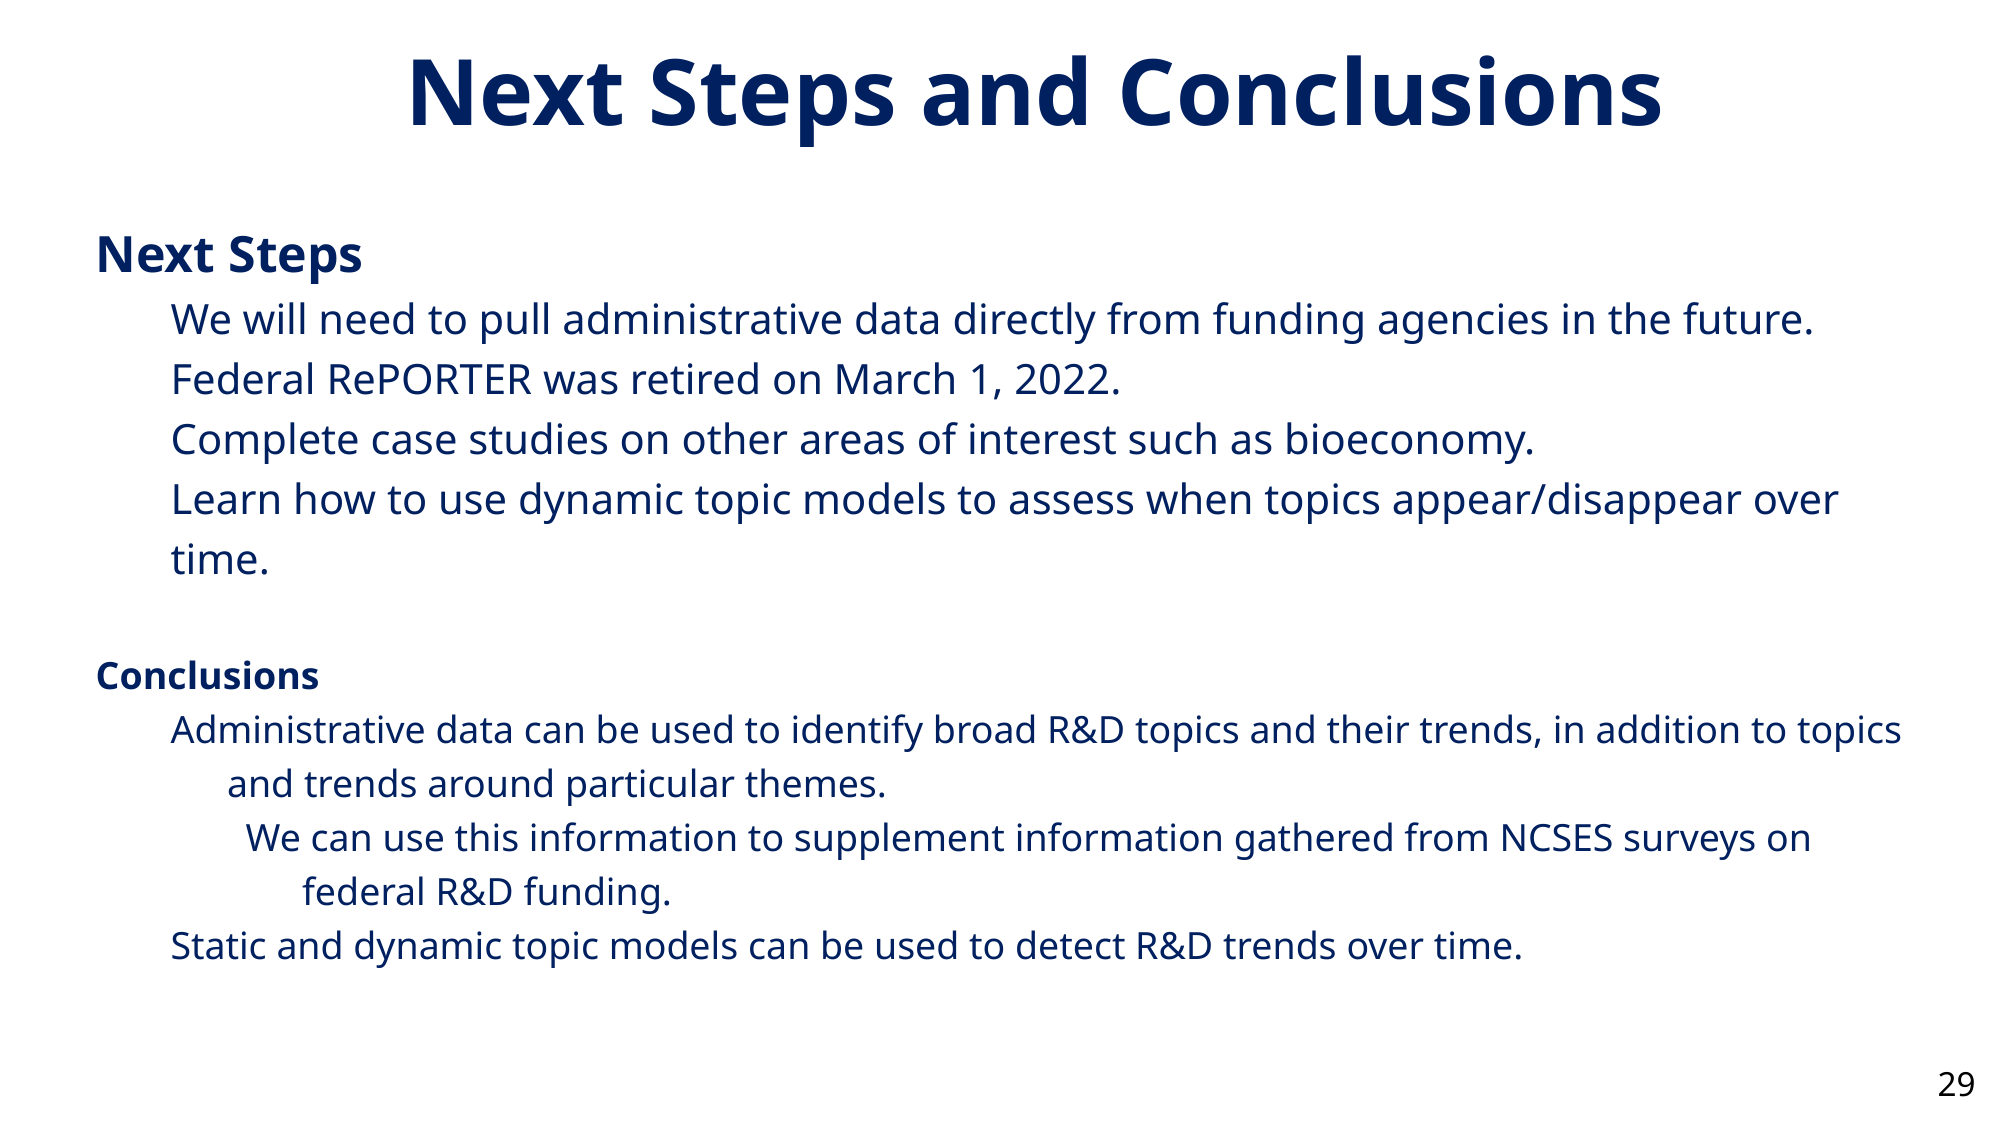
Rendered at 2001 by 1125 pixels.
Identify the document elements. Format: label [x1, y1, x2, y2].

list [80, 203, 1930, 1041]
title [70, 38, 2000, 145]
text_box [1922, 1055, 2000, 1111]
